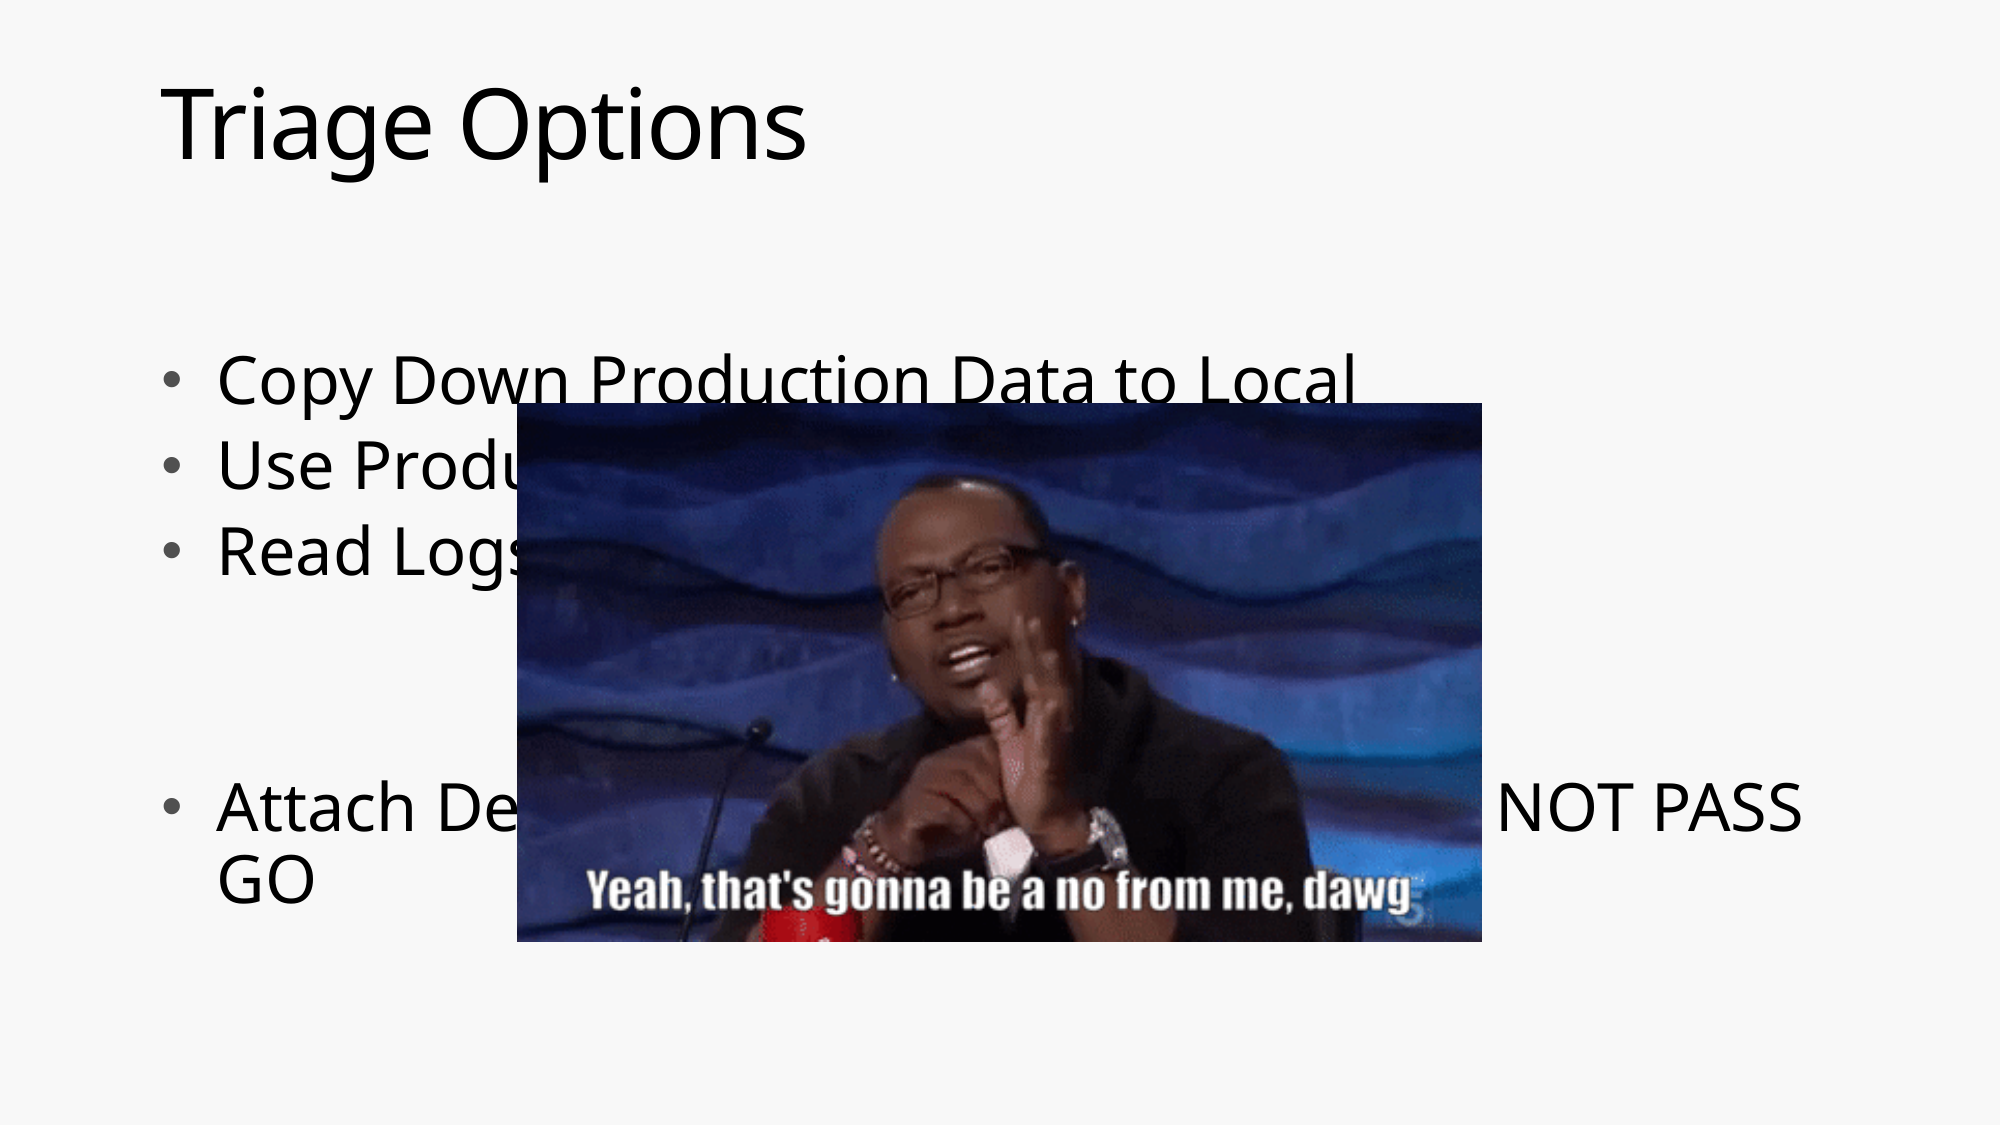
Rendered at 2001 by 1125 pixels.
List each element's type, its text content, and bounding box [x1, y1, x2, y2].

list Copy Down Production Data to Local Use Production Staging Environment Read Logs (IIS, DB Logs, etc) Attach Debugger to Prod.. NO, STOP, DO NOT PASS GO [137, 331, 1863, 1014]
picture [517, 403, 1482, 942]
title Triage Options [136, 59, 1863, 278]
